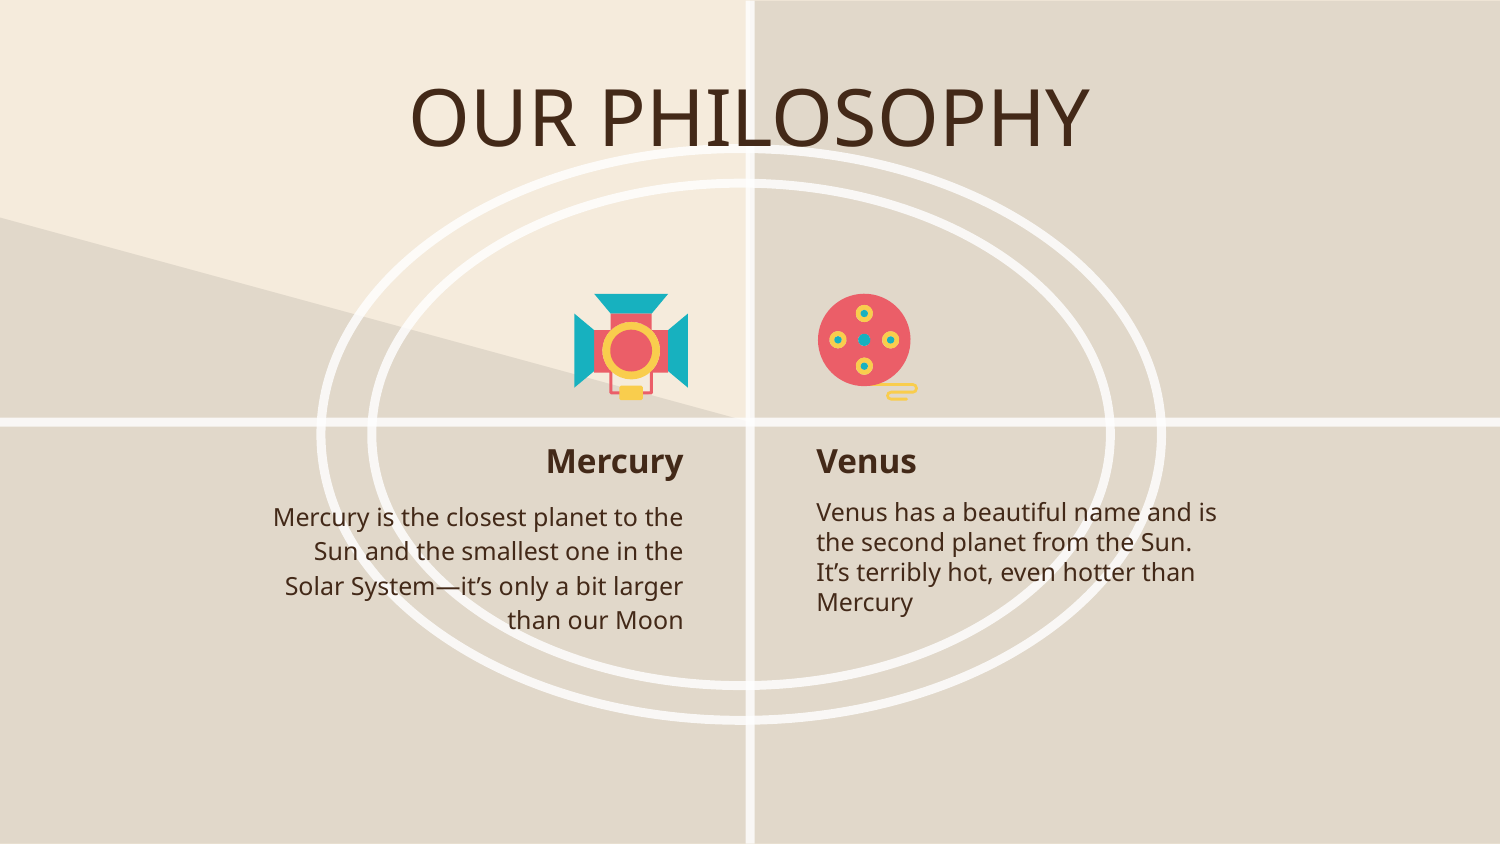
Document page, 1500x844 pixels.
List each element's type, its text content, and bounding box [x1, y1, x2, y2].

subtitle Mercury is the closest planet to the Sun and the smallest one in the Solar System—it’s only a bit larger than our Moon [254, 482, 699, 671]
subtitle Venus [801, 437, 1246, 482]
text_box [817, 293, 919, 401]
subtitle Venus has a beautiful name and is the second planet from the Sun. It’s terribly hot, even hotter than Mercury [801, 482, 1246, 671]
subtitle Mercury [254, 437, 699, 482]
title OUR PHILOSOPHY [118, 88, 1382, 142]
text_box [574, 293, 689, 401]
